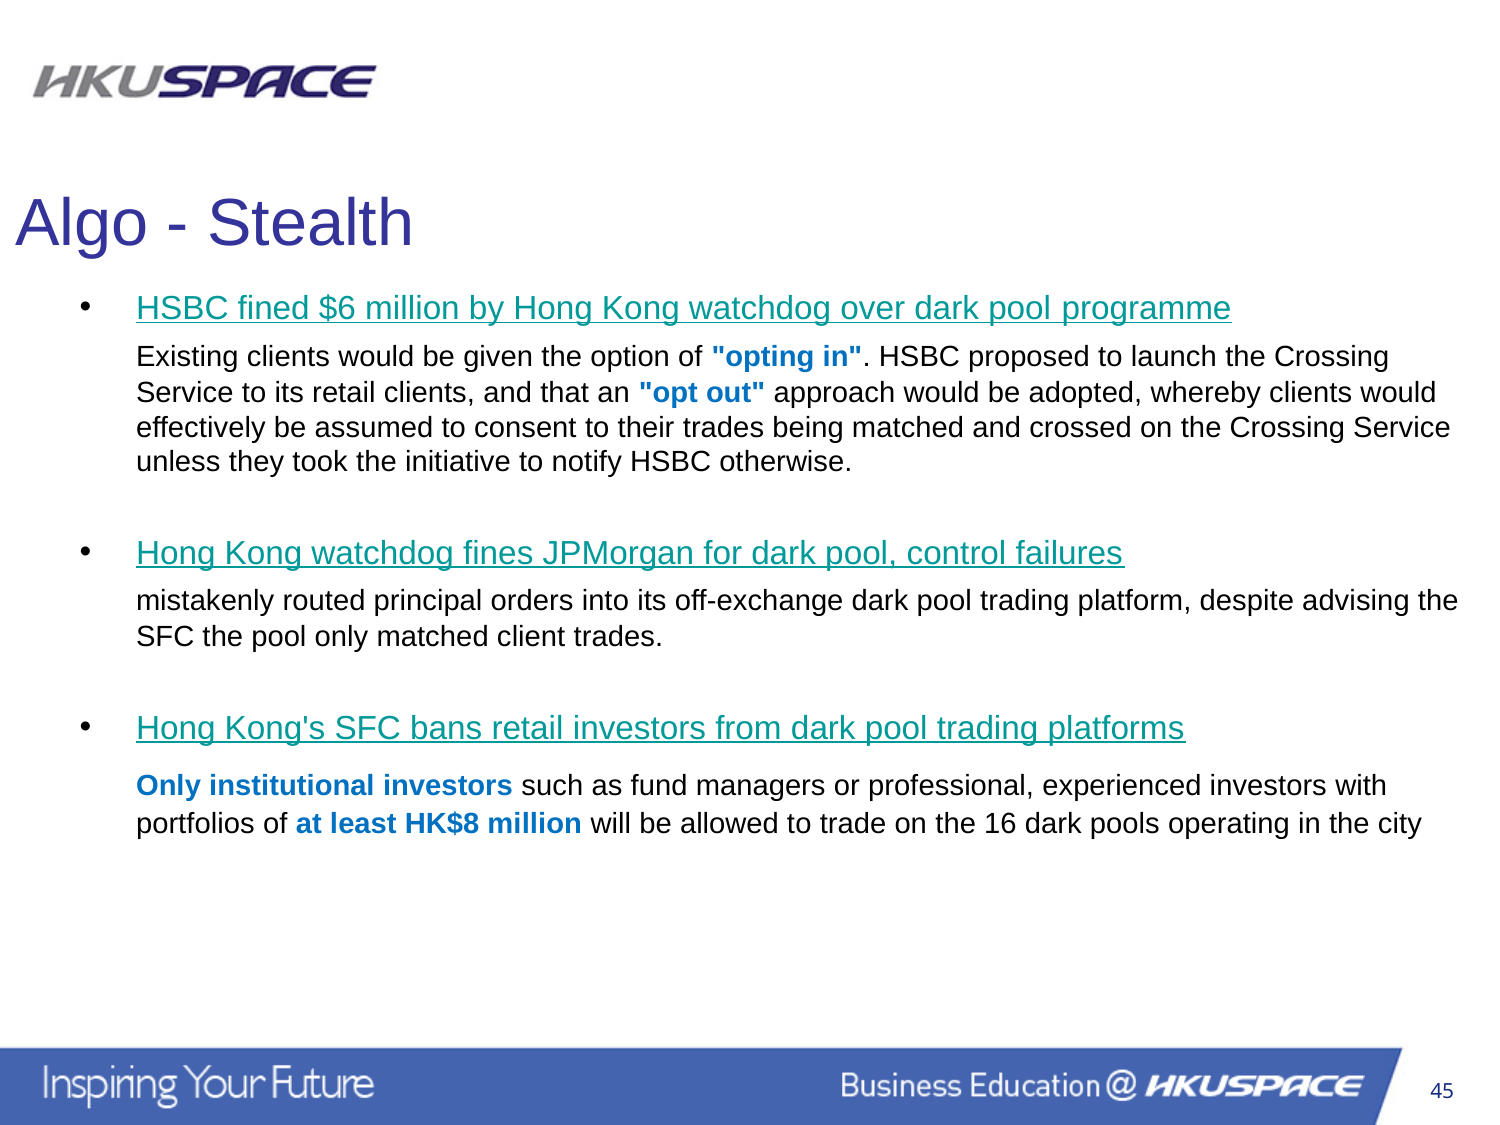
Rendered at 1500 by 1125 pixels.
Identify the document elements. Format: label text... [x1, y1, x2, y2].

slide_number 45 [1415, 1070, 1499, 1125]
text_box HSBC fined $6 million by Hong Kong watchdog over dark pool programme Existing clients would be given the option of "opting in". HSBC proposed to launch the Crossing Service to its retail clients, and that an "opt out" approach would be adopted, whereby clients would effectively be assumed to consent to their trades being matched and crossed on the Crossing Service unless they took the initiative to notify HSBC otherwise. Hong Kong watchdog fines JPMorgan for dark pool, control failures mistakenly routed principal orders into its off-exchange dark pool trading platform, despite advising the SFC the pool only matched client trades. Hong Kong's SFC bans retail investors from dark pool trading platforms Only institutional investors such as fund managers or professional, experienced investors with portfolios of at least HK$8 million will be allowed to trade on the 16 dark pools operating in the city [64, 278, 1483, 1047]
text_box Algo - Stealth [0, 101, 1325, 266]
picture [0, 0, 1500, 1125]
